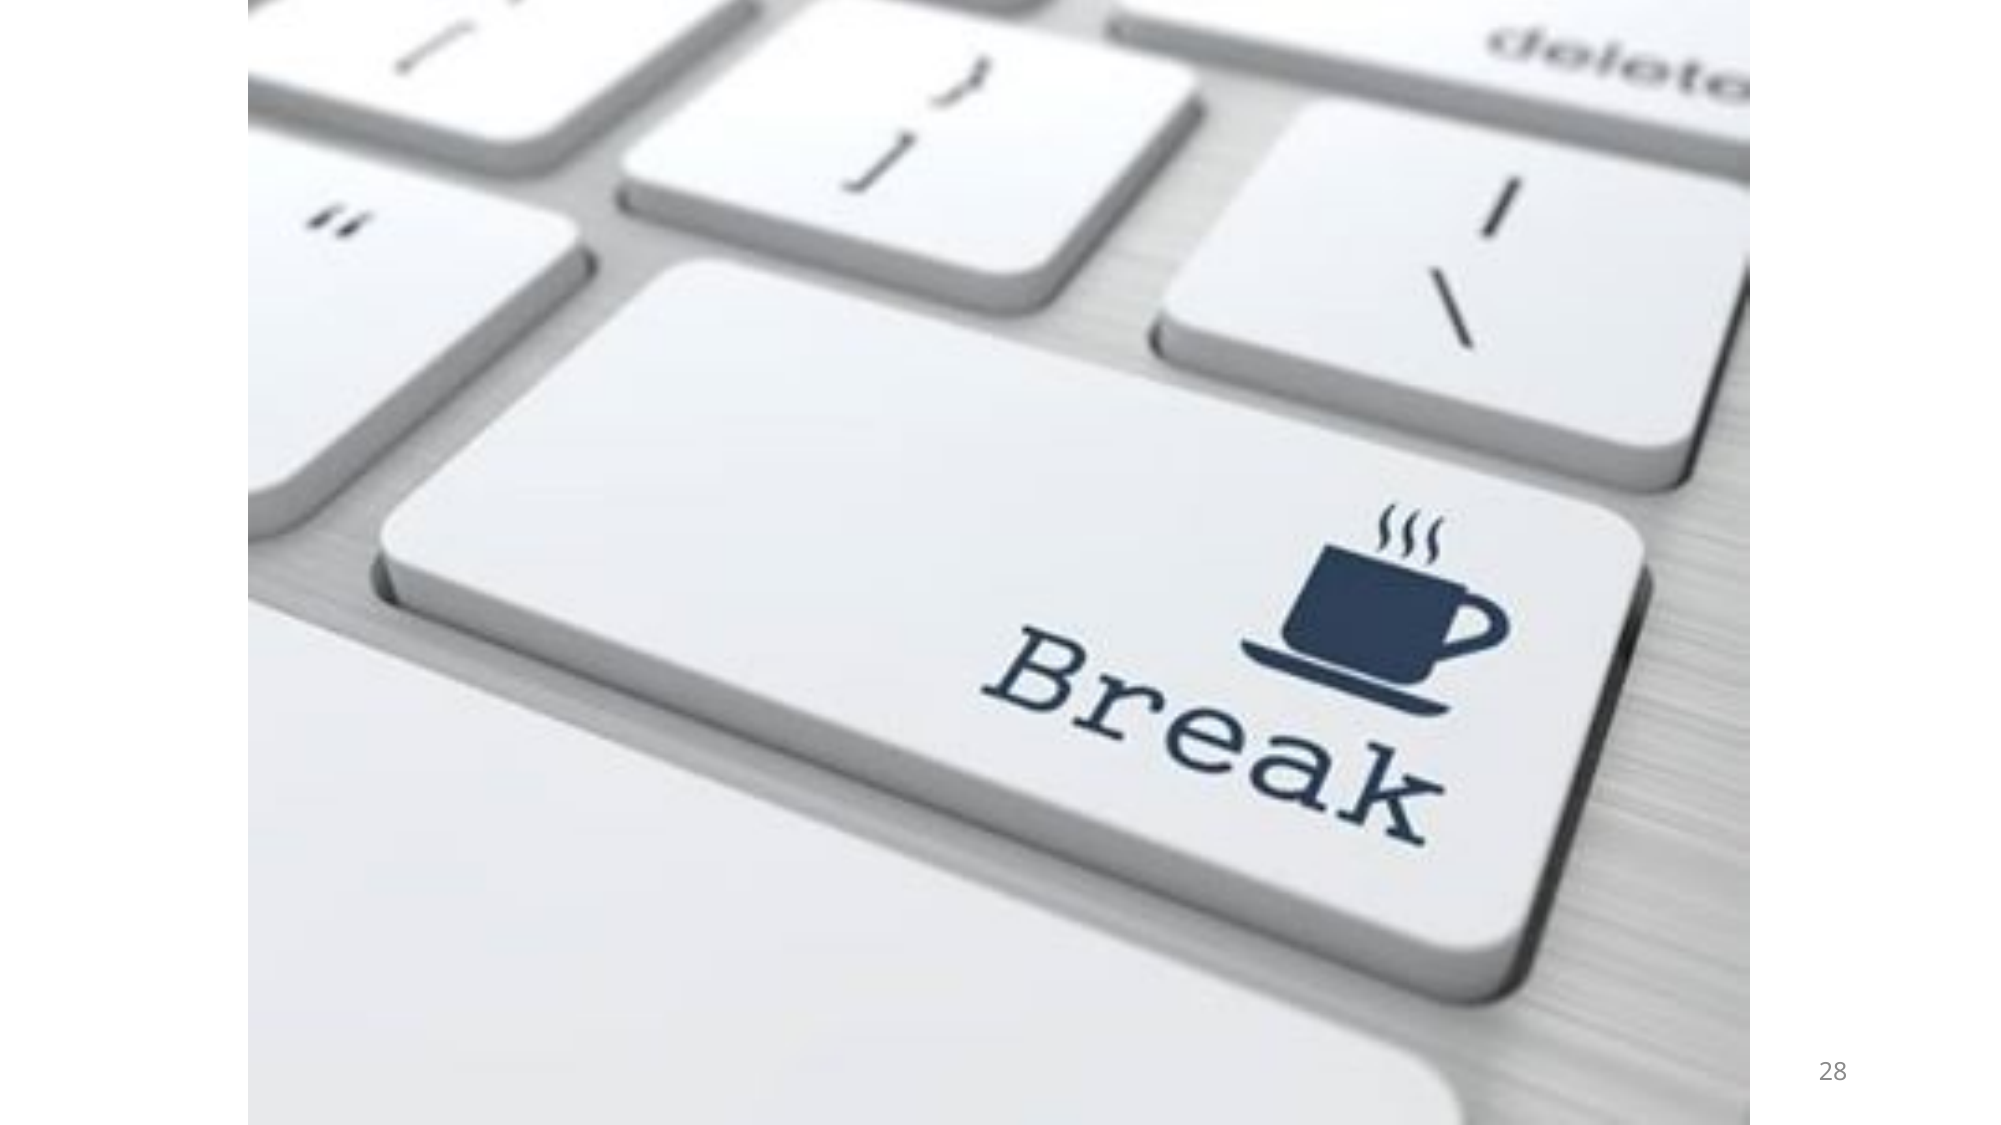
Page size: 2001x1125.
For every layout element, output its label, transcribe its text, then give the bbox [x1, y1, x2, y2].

picture [248, 0, 1751, 1125]
slide_number 28 [1751, 1042, 1863, 1103]
